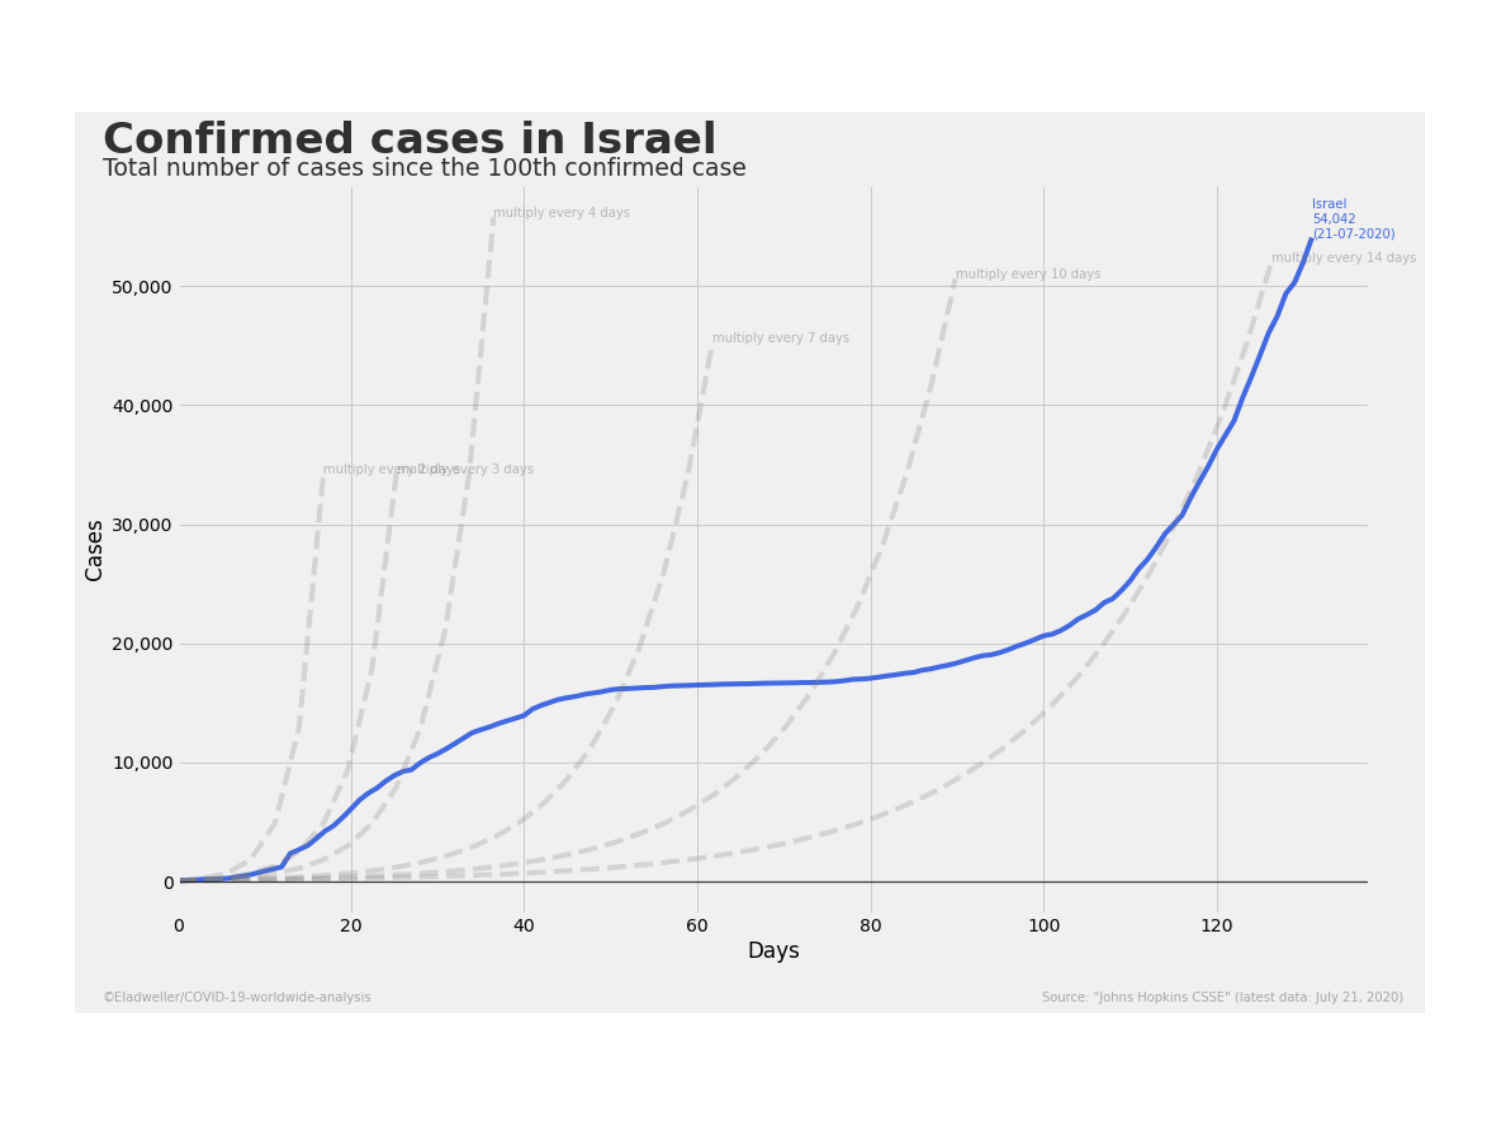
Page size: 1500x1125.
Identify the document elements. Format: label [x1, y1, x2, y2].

picture [74, 112, 1426, 1013]
